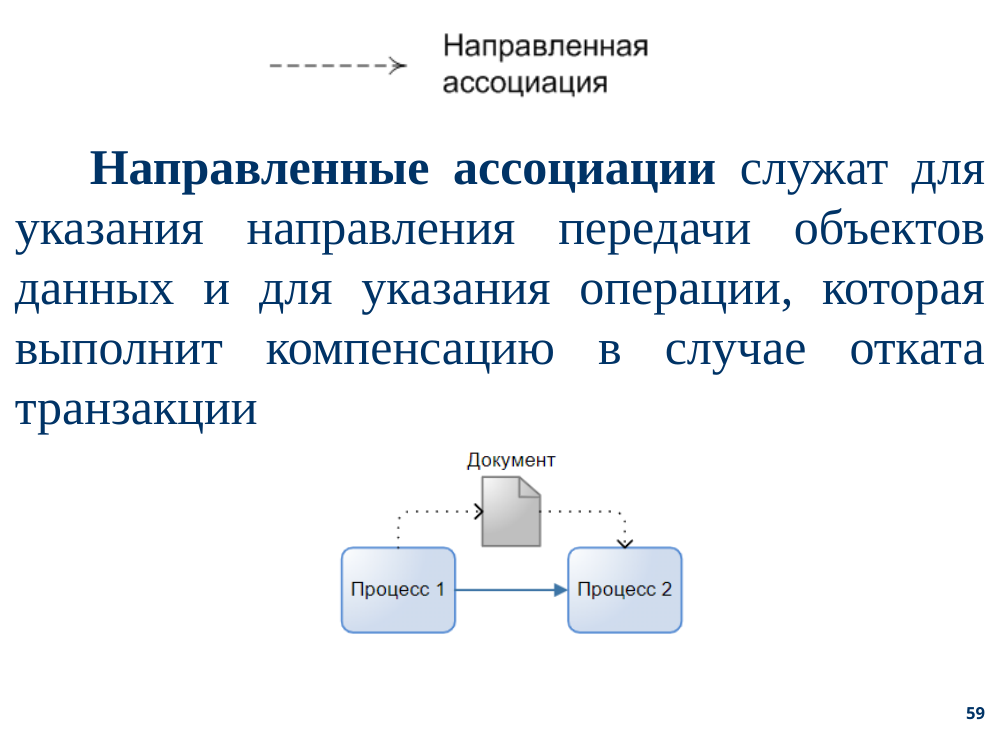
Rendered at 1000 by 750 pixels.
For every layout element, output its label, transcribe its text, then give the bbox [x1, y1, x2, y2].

picture [269, 14, 661, 101]
picture [322, 445, 695, 659]
slide_number 59 [766, 683, 1000, 734]
text_box Направленные ассоциации служат для указания направления передачи объектов данных и для указания операции, которая выполнит компенсацию в случае отката транзакции [0, 126, 1000, 442]
